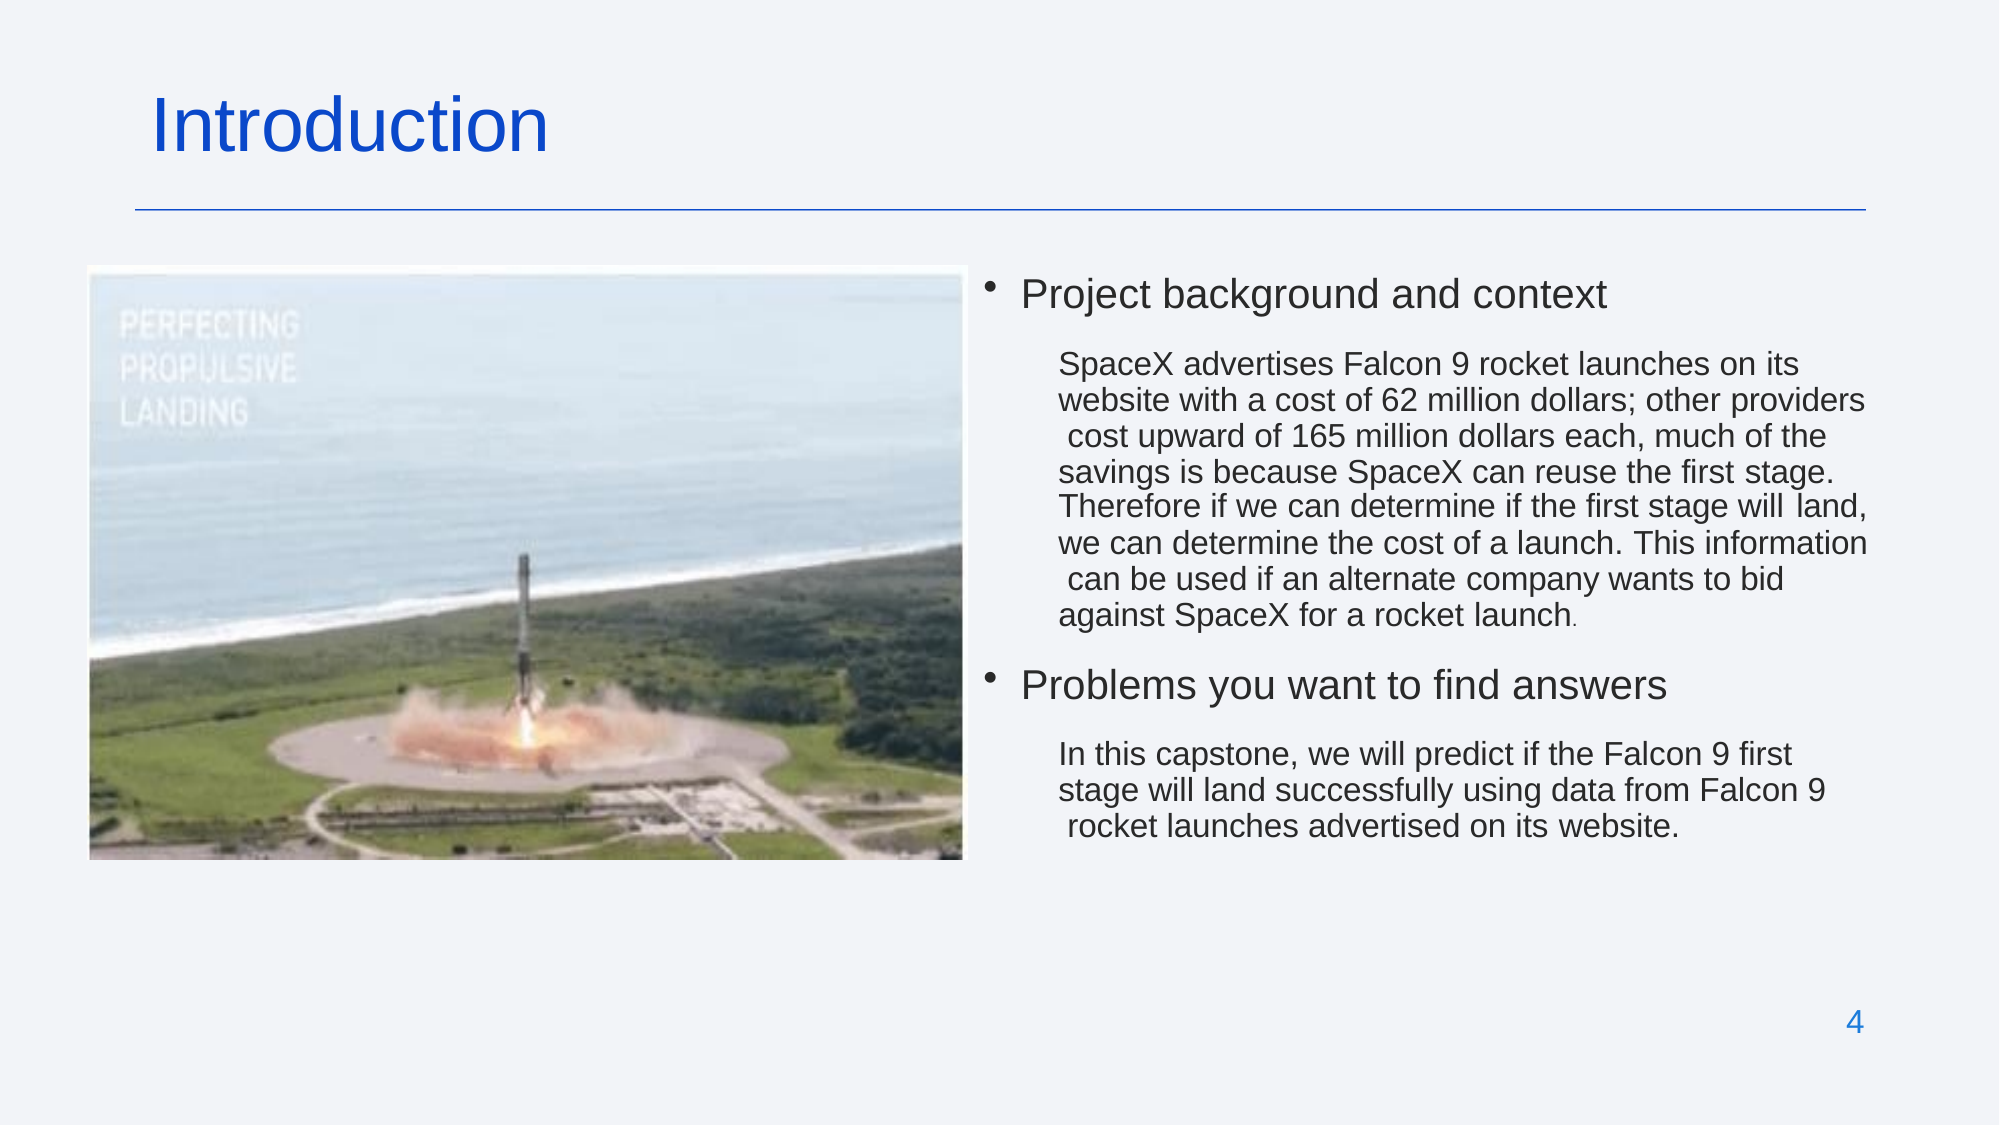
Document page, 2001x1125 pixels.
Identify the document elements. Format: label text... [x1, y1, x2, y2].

text_box 4 [1843, 998, 1867, 1041]
title Introduction [148, 72, 556, 263]
text_box [86, 265, 969, 860]
text_box Project background and context SpaceX advertises Falcon 9 rocket launches on its website with a cost of 62 million dollars; other providers cost upward of 165 million dollars each, much of the savings is because SpaceX can reuse the first stage. Therefore if we can determine if the first stage will land, we can determine the cost of a launch. This information can be used if an alternate company wants to bid against SpaceX for a rocket launch. Problems you want to find answers In this capstone, we will predict if the Falcon 9 first stage will land successfully using data from Falcon 9 rocket launches advertised on its website. [981, 264, 1878, 845]
picture [0, 0, 2000, 1125]
